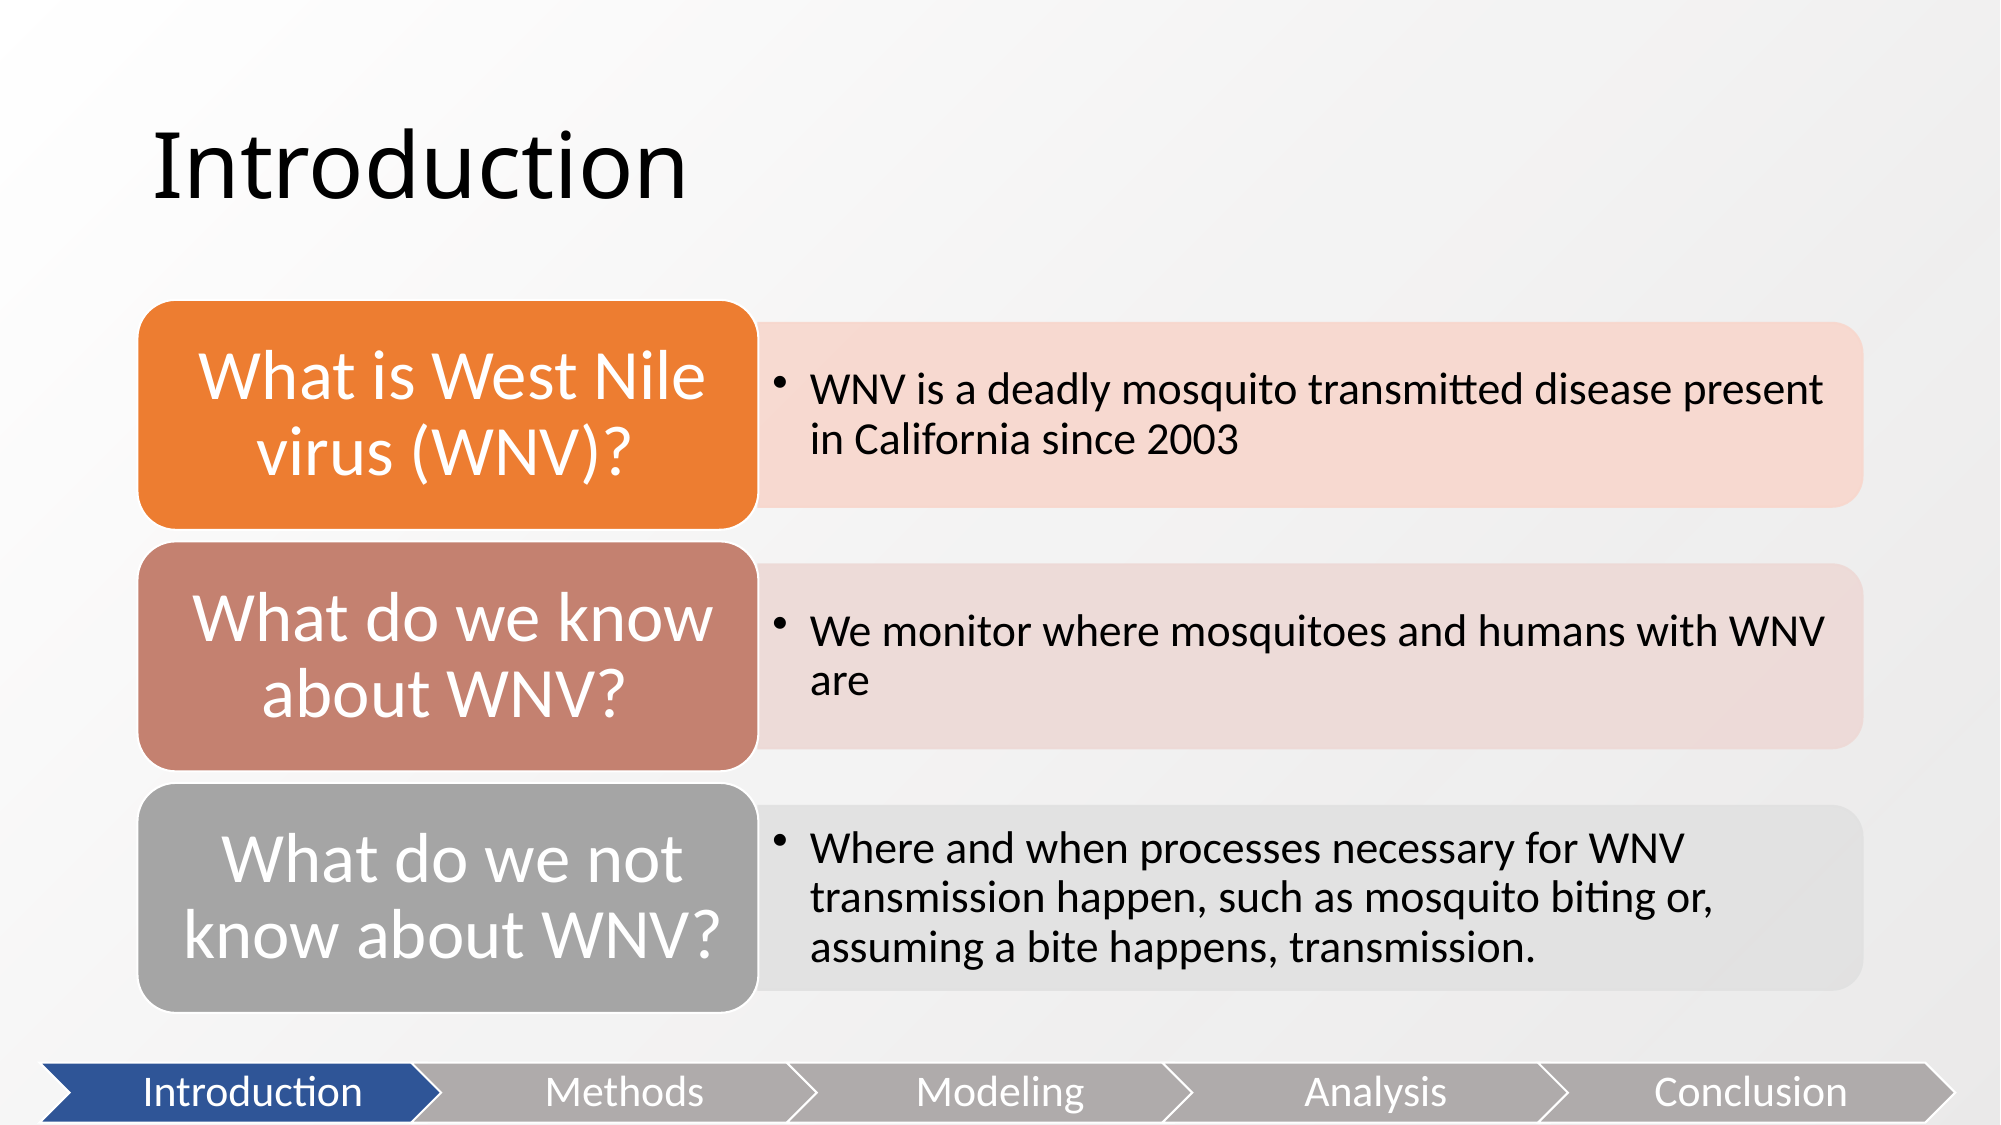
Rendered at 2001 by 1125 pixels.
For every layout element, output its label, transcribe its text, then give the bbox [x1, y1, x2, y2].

title Introduction [137, 59, 1863, 278]
text_box [0, 0, 2000, 1125]
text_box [137, 299, 1863, 561]
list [39, 561, 1961, 1125]
